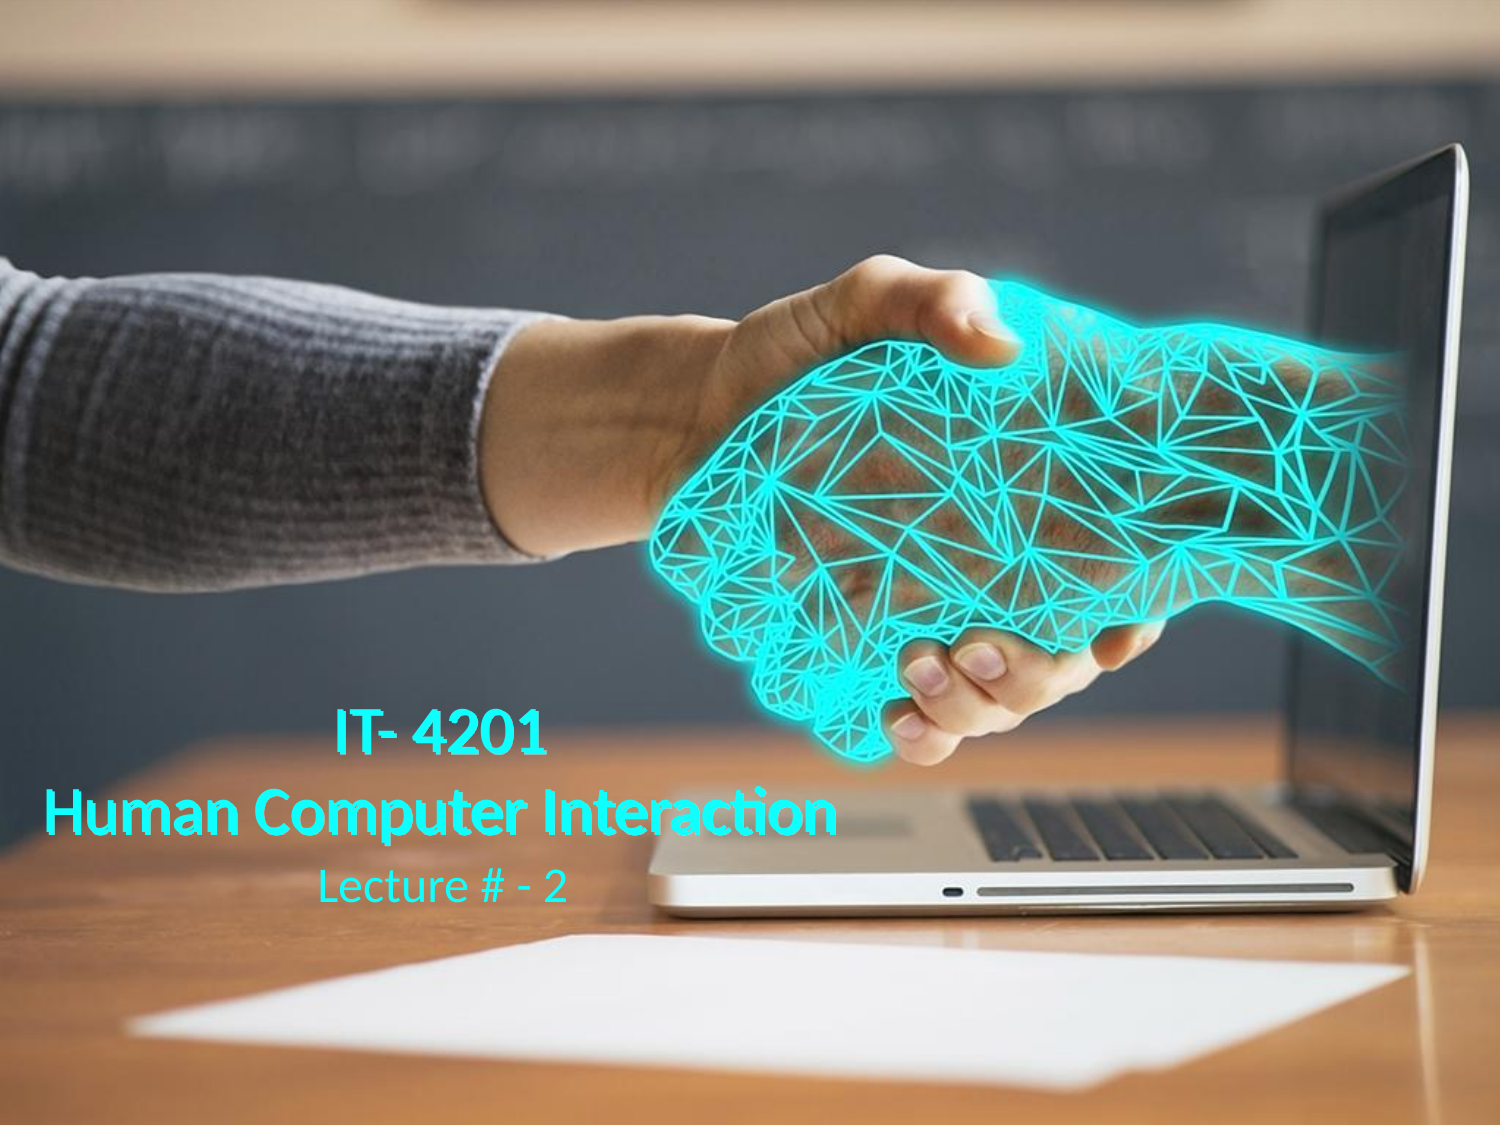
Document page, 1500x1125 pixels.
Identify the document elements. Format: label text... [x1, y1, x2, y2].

title IT- 4201 Human Computer Interaction [0, 656, 969, 875]
picture [0, 0, 1500, 1125]
text_box Lecture # - 2 [53, 844, 833, 929]
